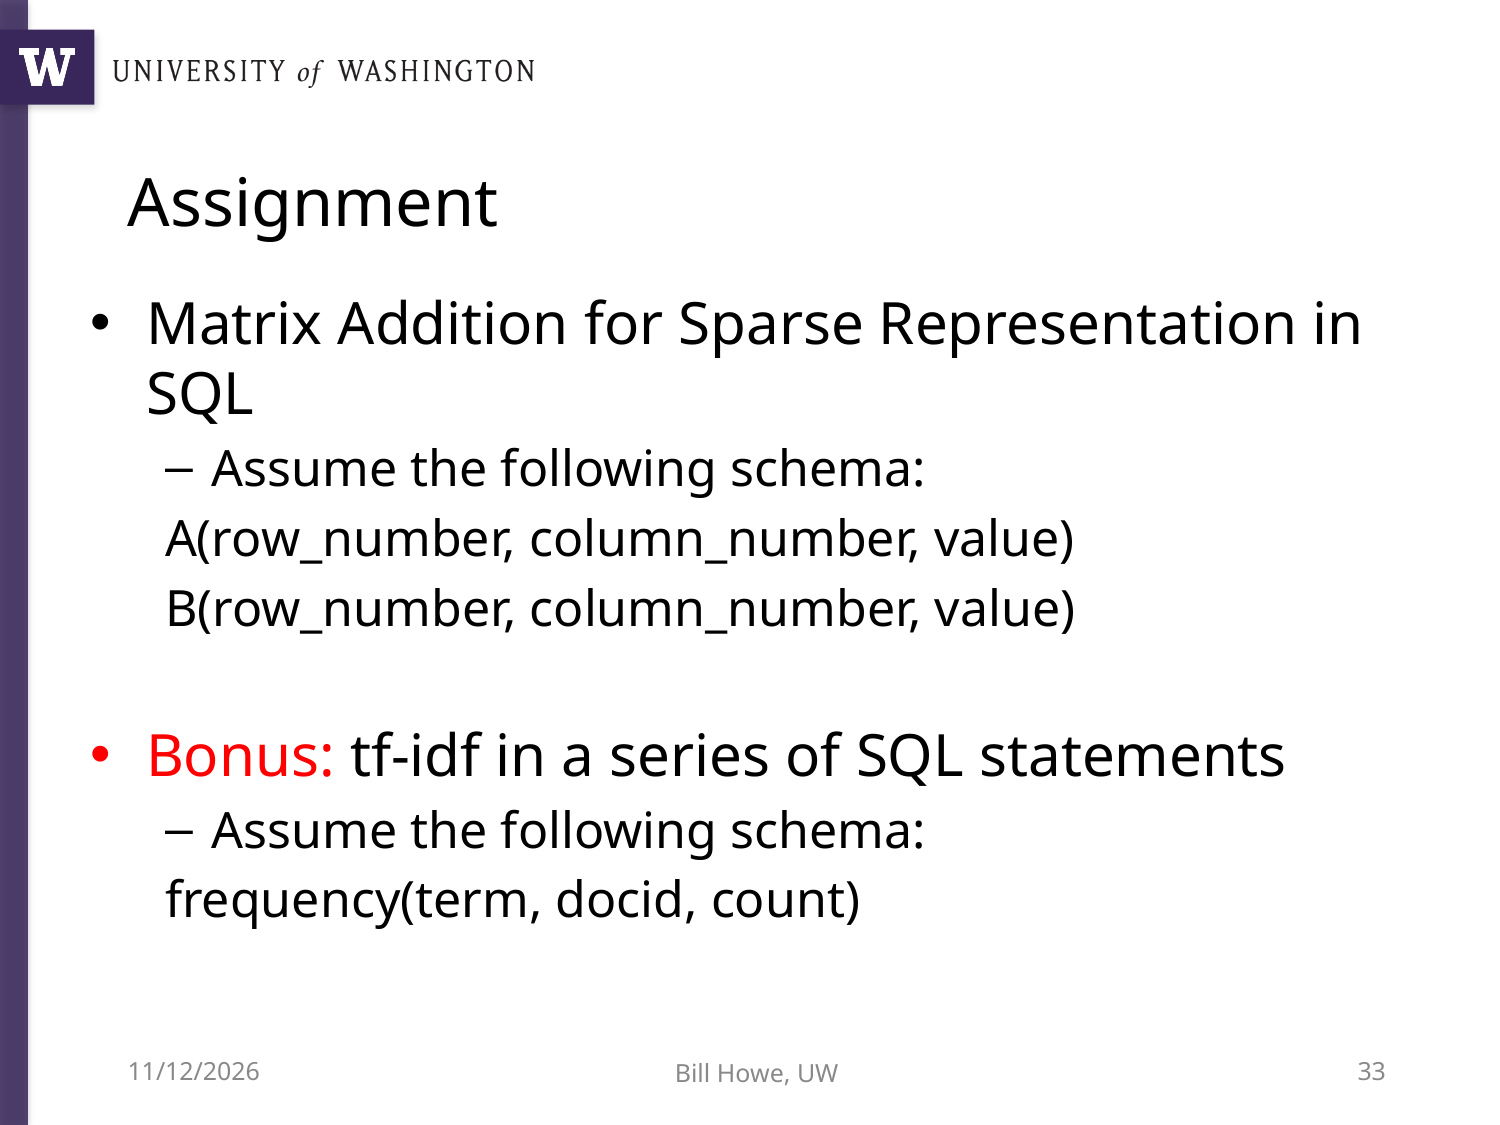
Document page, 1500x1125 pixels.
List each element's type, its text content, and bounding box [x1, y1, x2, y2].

picture [19, 48, 75, 86]
slide_number 33 [1051, 1042, 1402, 1103]
footer Bill Howe, UW [519, 1042, 995, 1103]
title Assignment [112, 125, 1401, 275]
picture [112, 59, 534, 88]
list Matrix Addition for Sparse Representation in SQL Assume the following schema: A(row_number, column_number, value) B(row_number, column_number, value) Bonus: tf-idf in a series of SQL statements Assume the following schema: frequency(term, docid, count) [75, 278, 1463, 984]
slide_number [112, 1042, 463, 1103]
